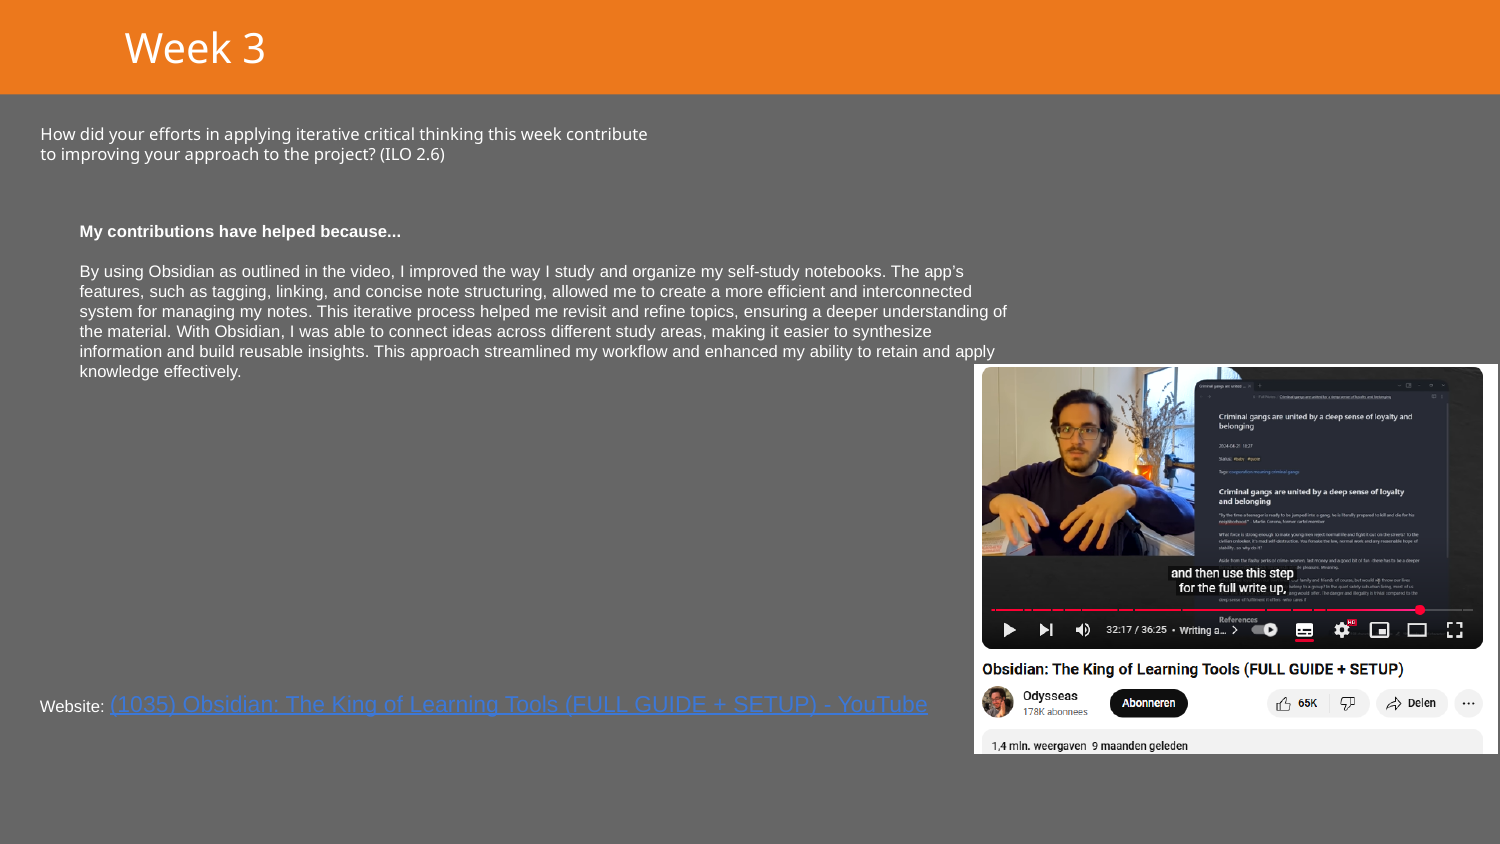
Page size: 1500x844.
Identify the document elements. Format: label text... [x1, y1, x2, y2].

text_box My contributions have helped because... By using Obsidian as outlined in the video, I improved the way I study and organize my self-study notebooks. The app’s features, such as tagging, linking, and concise note structuring, allowed me to create a more efficient and interconnected system for managing my notes. This iterative process helped me revisit and refine topics, ensuring a deeper understanding of the material. With Obsidian, I was able to connect ideas across different study areas, making it easier to synthesize information and build reusable insights. This approach streamlined my workflow and enhanced my ability to retain and apply knowledge effectively. [64, 213, 1025, 388]
title How did your efforts in applying iterative critical thinking this week contribute to improving your approach to the project? (ILO 2.6) [25, 104, 672, 199]
picture [973, 364, 1498, 755]
text_box Website: (1035) Obsidian: The King of Learning Tools (FULL GUIDE + SETUP) - YouTube [25, 681, 968, 724]
title Week 3 [109, 0, 1010, 94]
